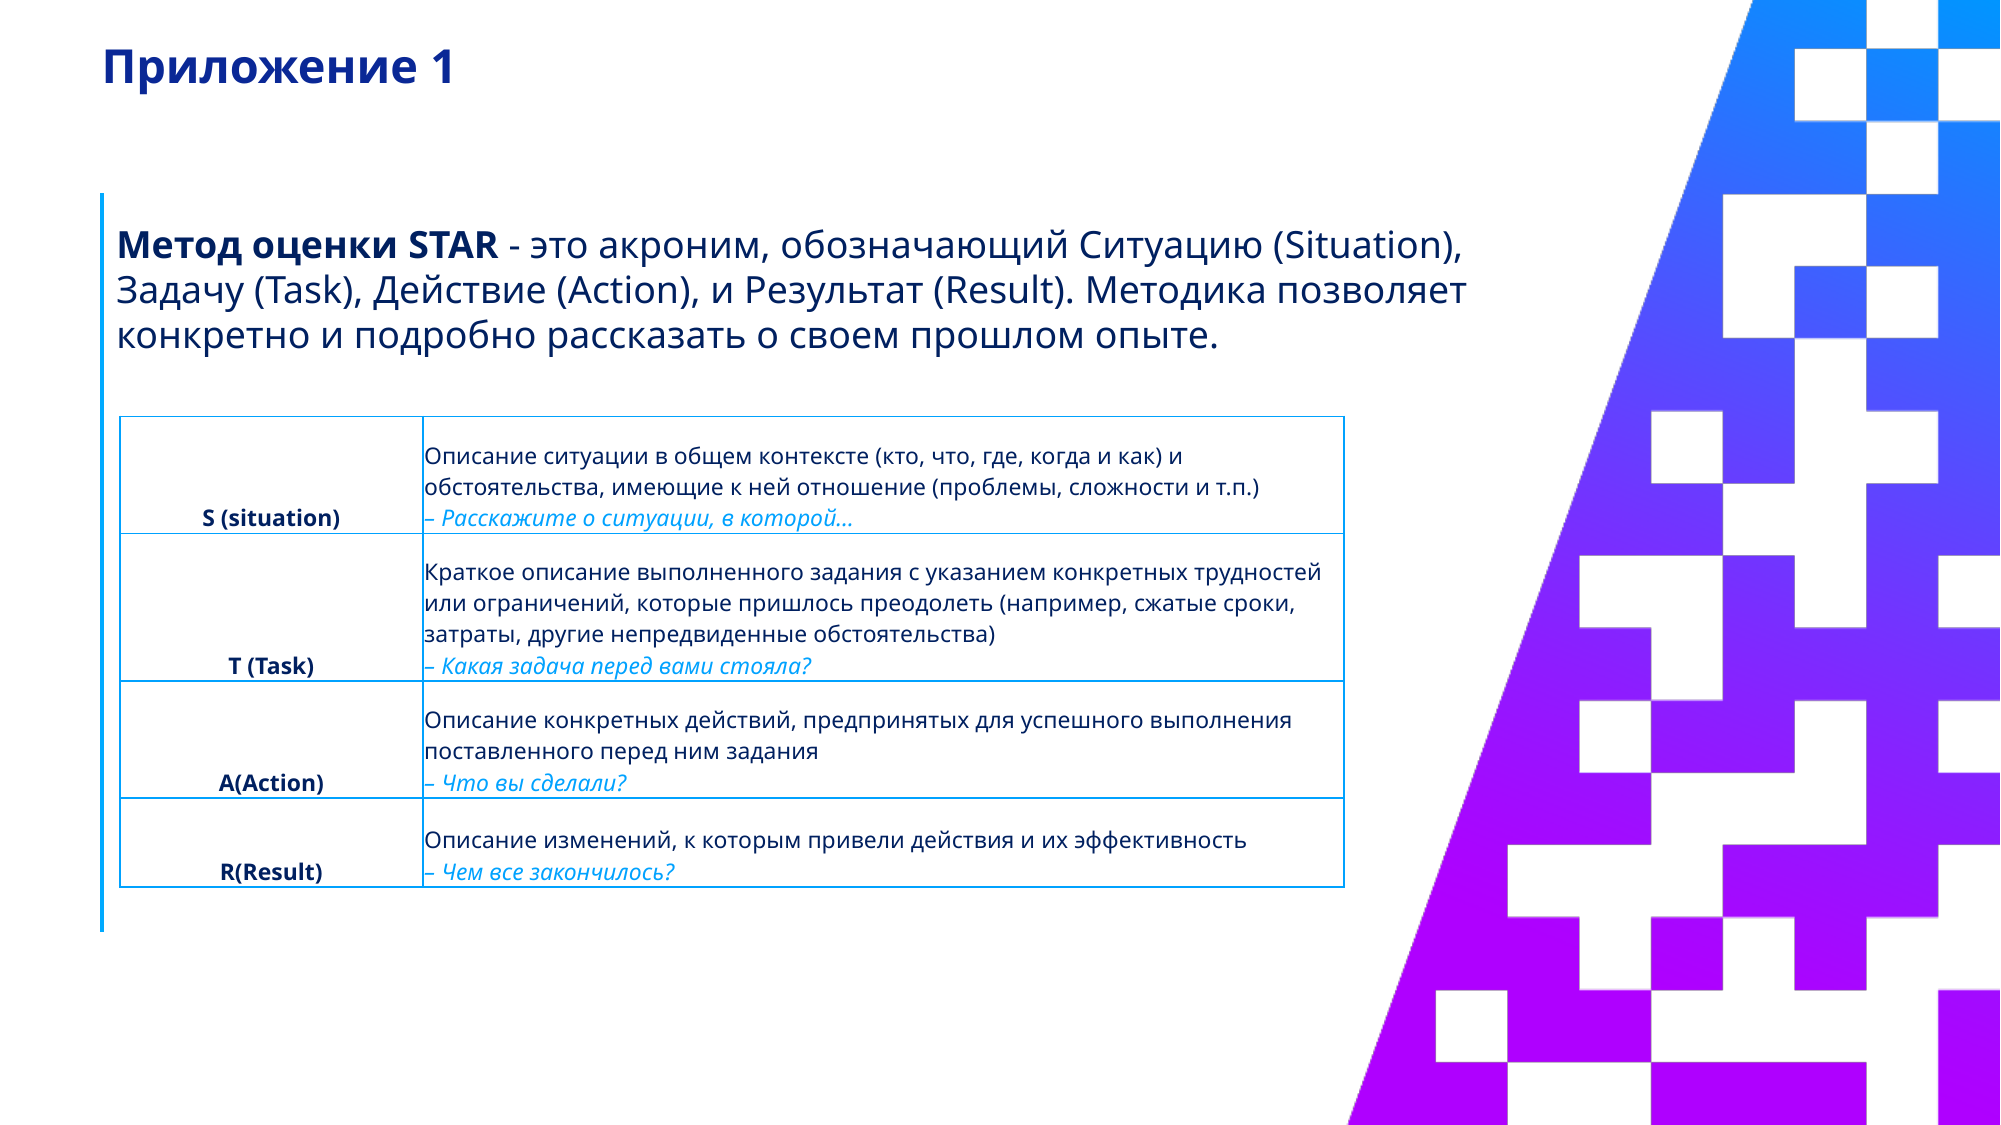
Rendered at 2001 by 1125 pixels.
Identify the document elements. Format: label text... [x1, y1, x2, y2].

table_cell Описание изменений, к которым привели действия и их эффективность – Чем все закончилось? [424, 799, 1343, 886]
picture [1343, 0, 2000, 1125]
table_cell A(Action) [121, 682, 422, 797]
text_box Метод оценки STAR - это акроним, обозначающий Ситуацию (Situation), Задачу (Task), Действие (Action), и Результат (Result). Методика позволяет конкретно и подробно рассказать о своем прошлом опыте. [103, 213, 1343, 364]
table_header S (situation) [121, 417, 422, 533]
table_cell R(Result) [121, 799, 422, 886]
table_cell T (Task) [121, 534, 422, 680]
table_cell Описание конкретных действий, предпринятых для успешного выполнения поставленного перед ним задания – Что вы сделали? [424, 682, 1343, 797]
table_header Описание ситуации в общем контексте (кто, что, где, когда и как) и обстоятельства, имеющие к ней отношение (проблемы, сложности и т.п.) – Расскажите о ситуации, в которой… [424, 417, 1343, 533]
table_cell Краткое описание выполненного задания с указанием конкретных трудностей или ограничений, которые пришлось преодолеть (например, сжатые сроки, затраты, другие непредвиденные обстоятельства) – Какая задача перед вами стояла? [424, 534, 1343, 680]
text_box Приложение 1 [101, 43, 1023, 94]
